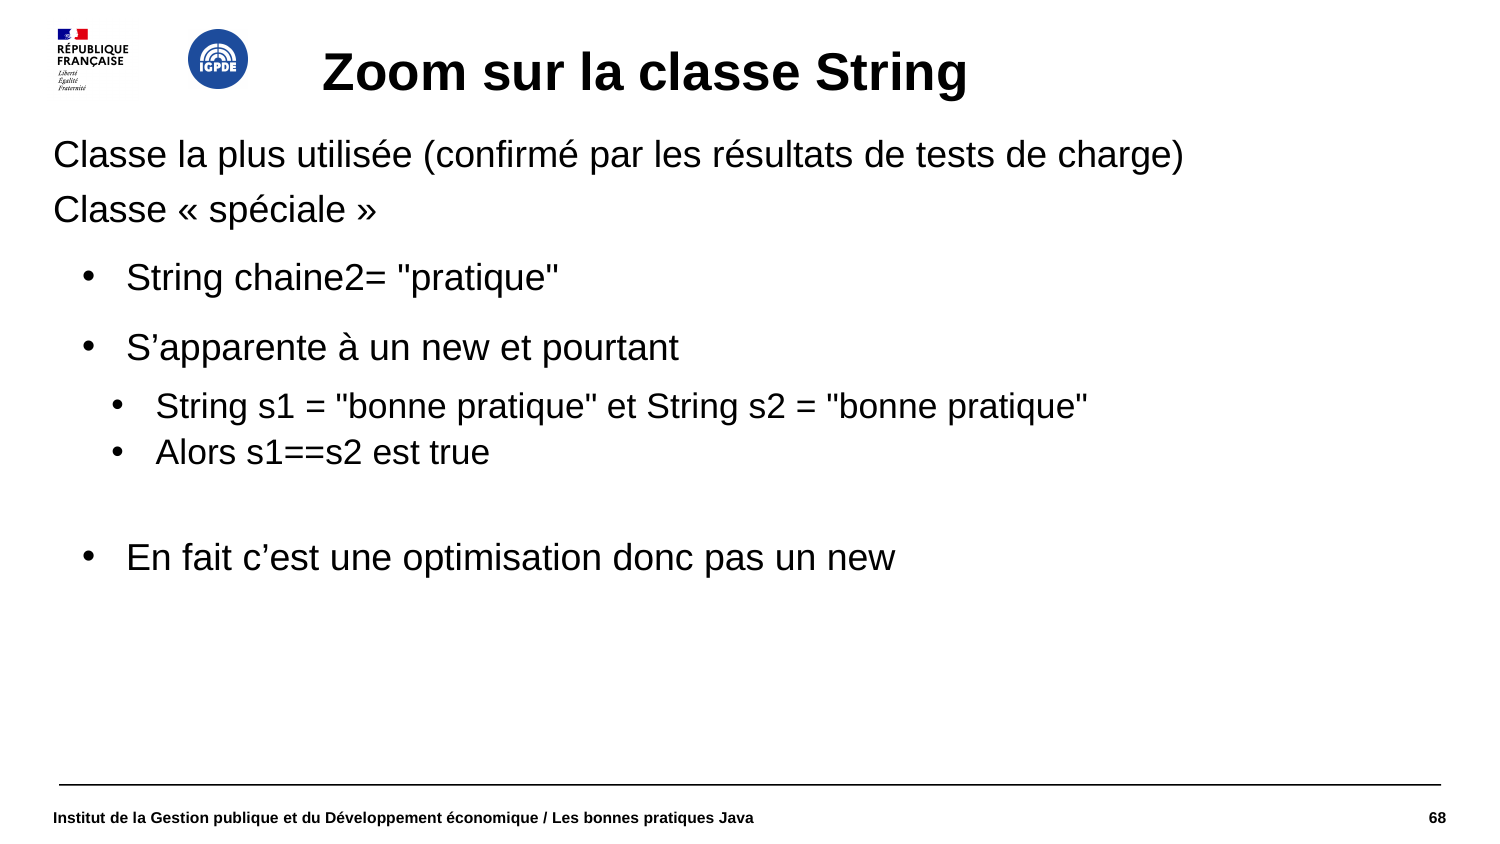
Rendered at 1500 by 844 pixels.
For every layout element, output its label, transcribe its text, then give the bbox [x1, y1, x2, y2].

slide_number 1 [1224, 787, 1447, 844]
picture [47, 18, 139, 101]
picture [188, 29, 248, 89]
title Zoom sur la classe String [322, 44, 1282, 116]
footer Institut de la Gestion publique et du Développement économique / Les bonnes pratiques Java [53, 787, 780, 844]
list Classe la plus utilisée (confirmé par les résultats de tests de charge) Classe « spéciale » String chaine2= "pratique" S’apparente à un new et pourtant String s1 = "bonne pratique" et String s2 = "bonne pratique" Alors s1==s2 est true En fait c’est une optimisation donc pas un new [53, 129, 1281, 734]
